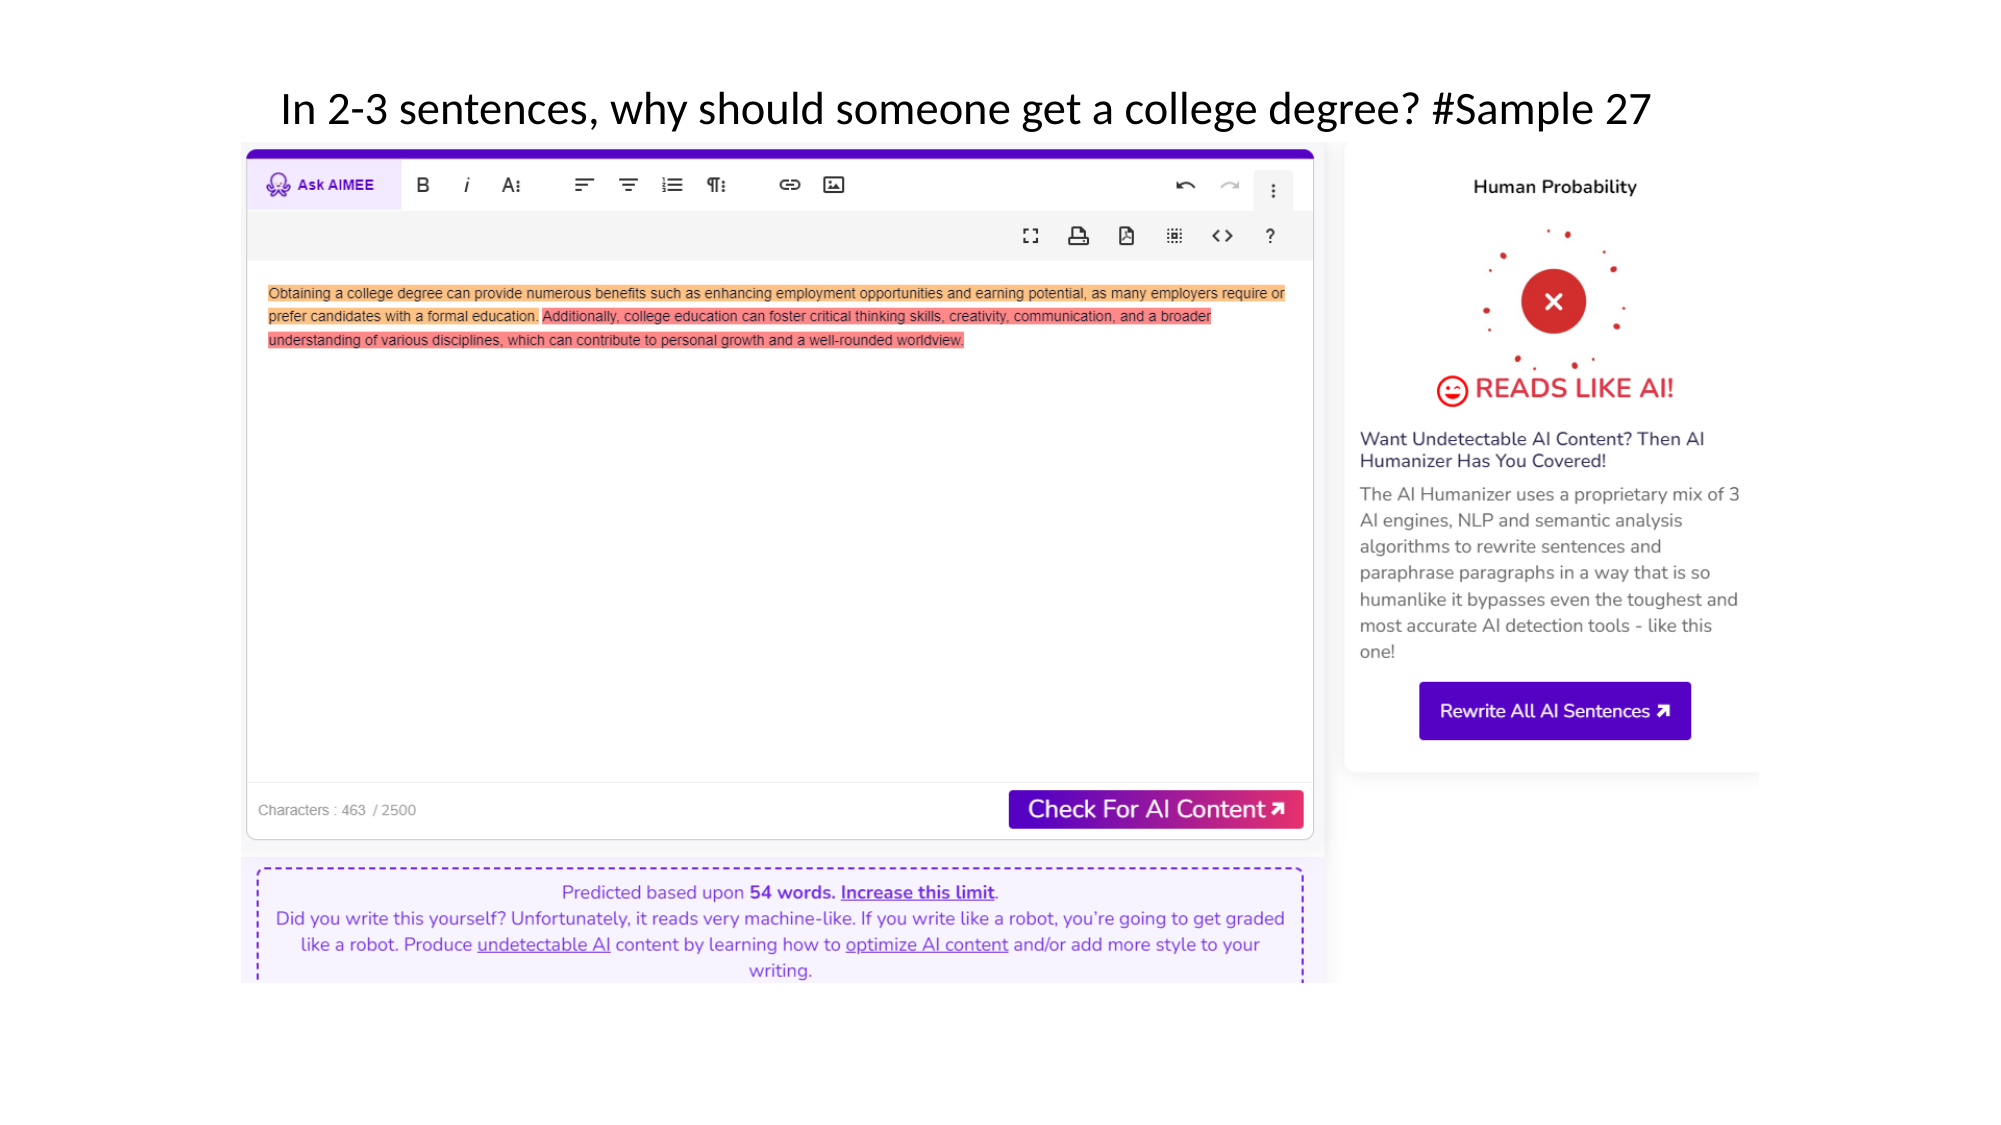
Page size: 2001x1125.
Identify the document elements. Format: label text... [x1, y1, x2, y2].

picture [241, 142, 1759, 983]
subtitle In 2-3 sentences, why should someone get a college degree? #Sample 27 [216, 76, 1717, 186]
